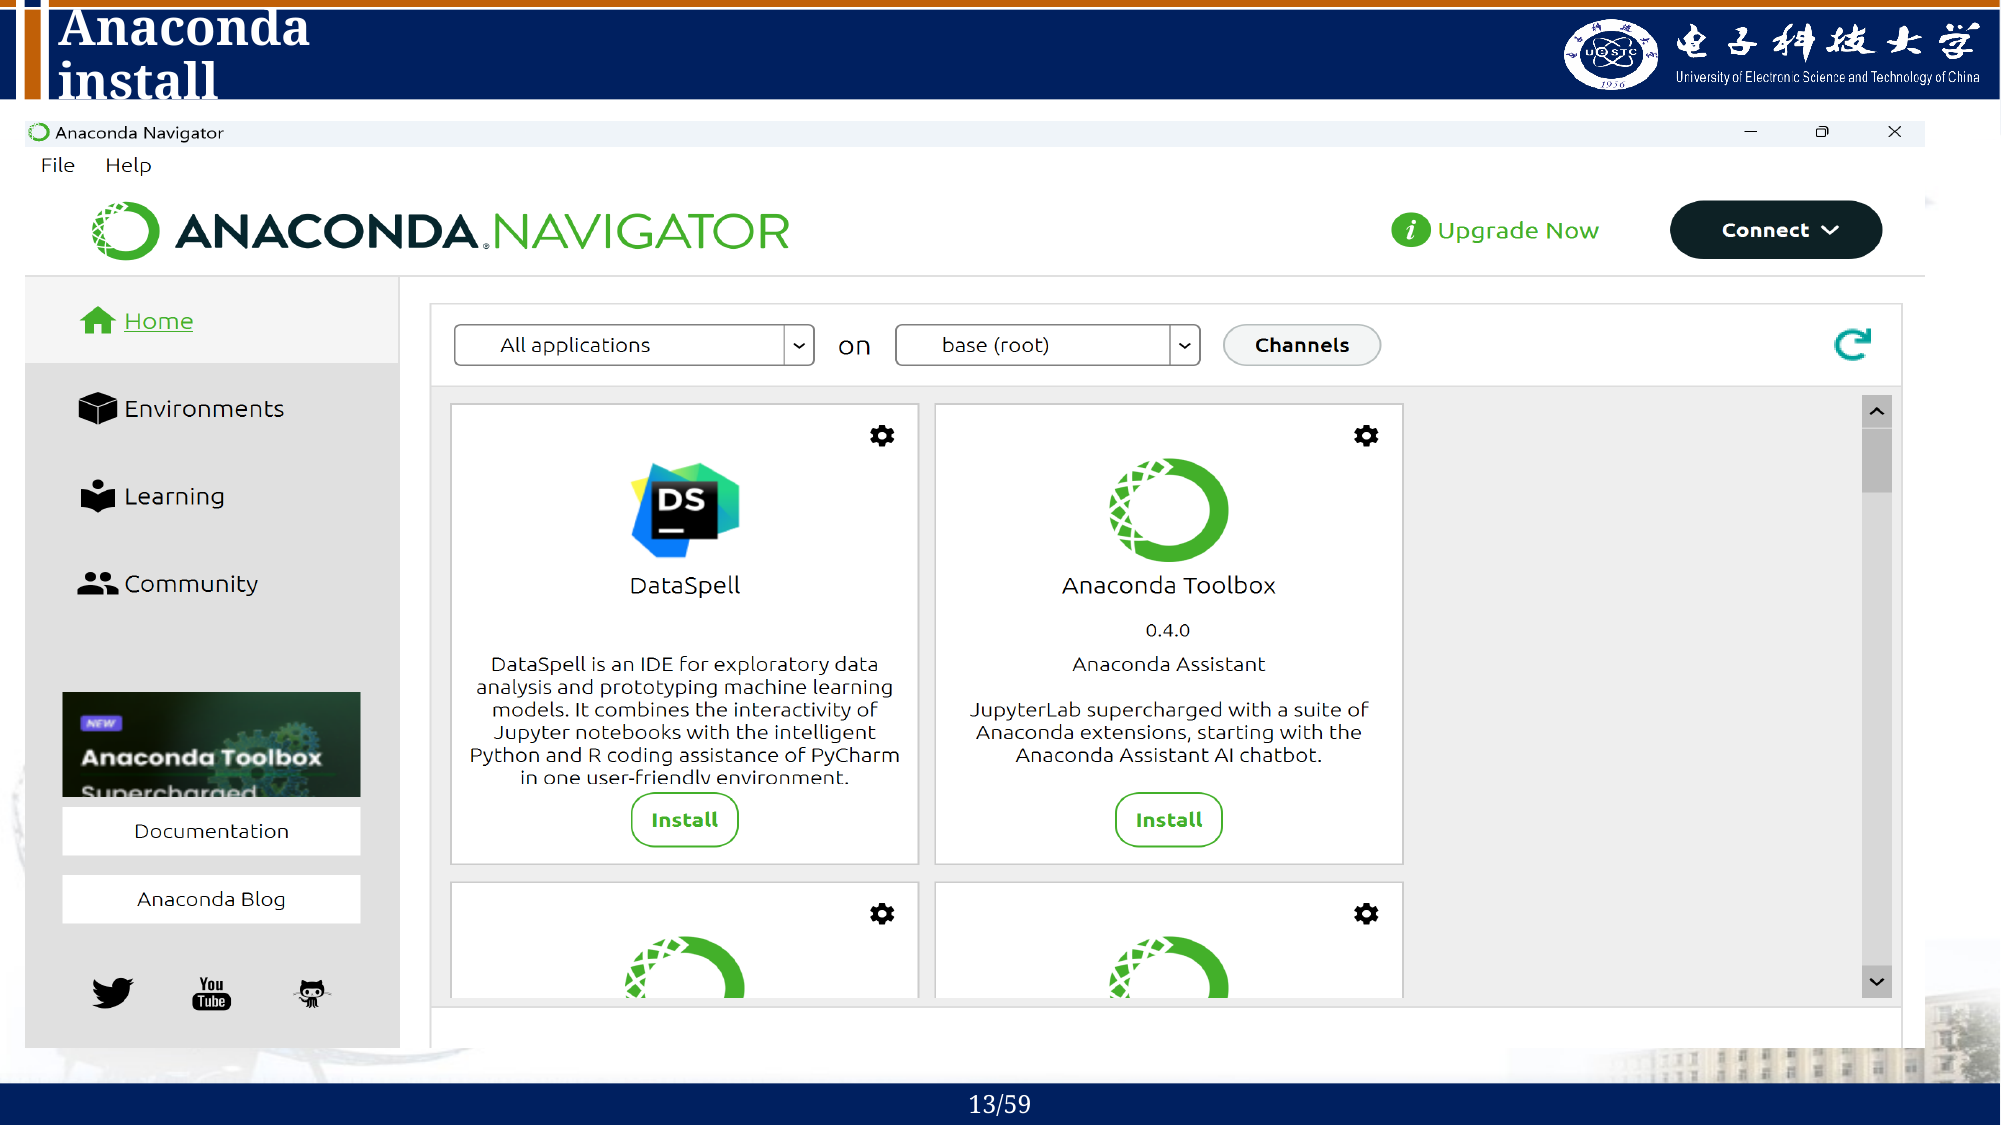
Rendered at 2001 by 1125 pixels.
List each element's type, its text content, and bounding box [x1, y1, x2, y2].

picture [1564, 19, 1980, 90]
picture [0, 0, 2001, 1125]
title Anaconda install [43, 10, 476, 101]
